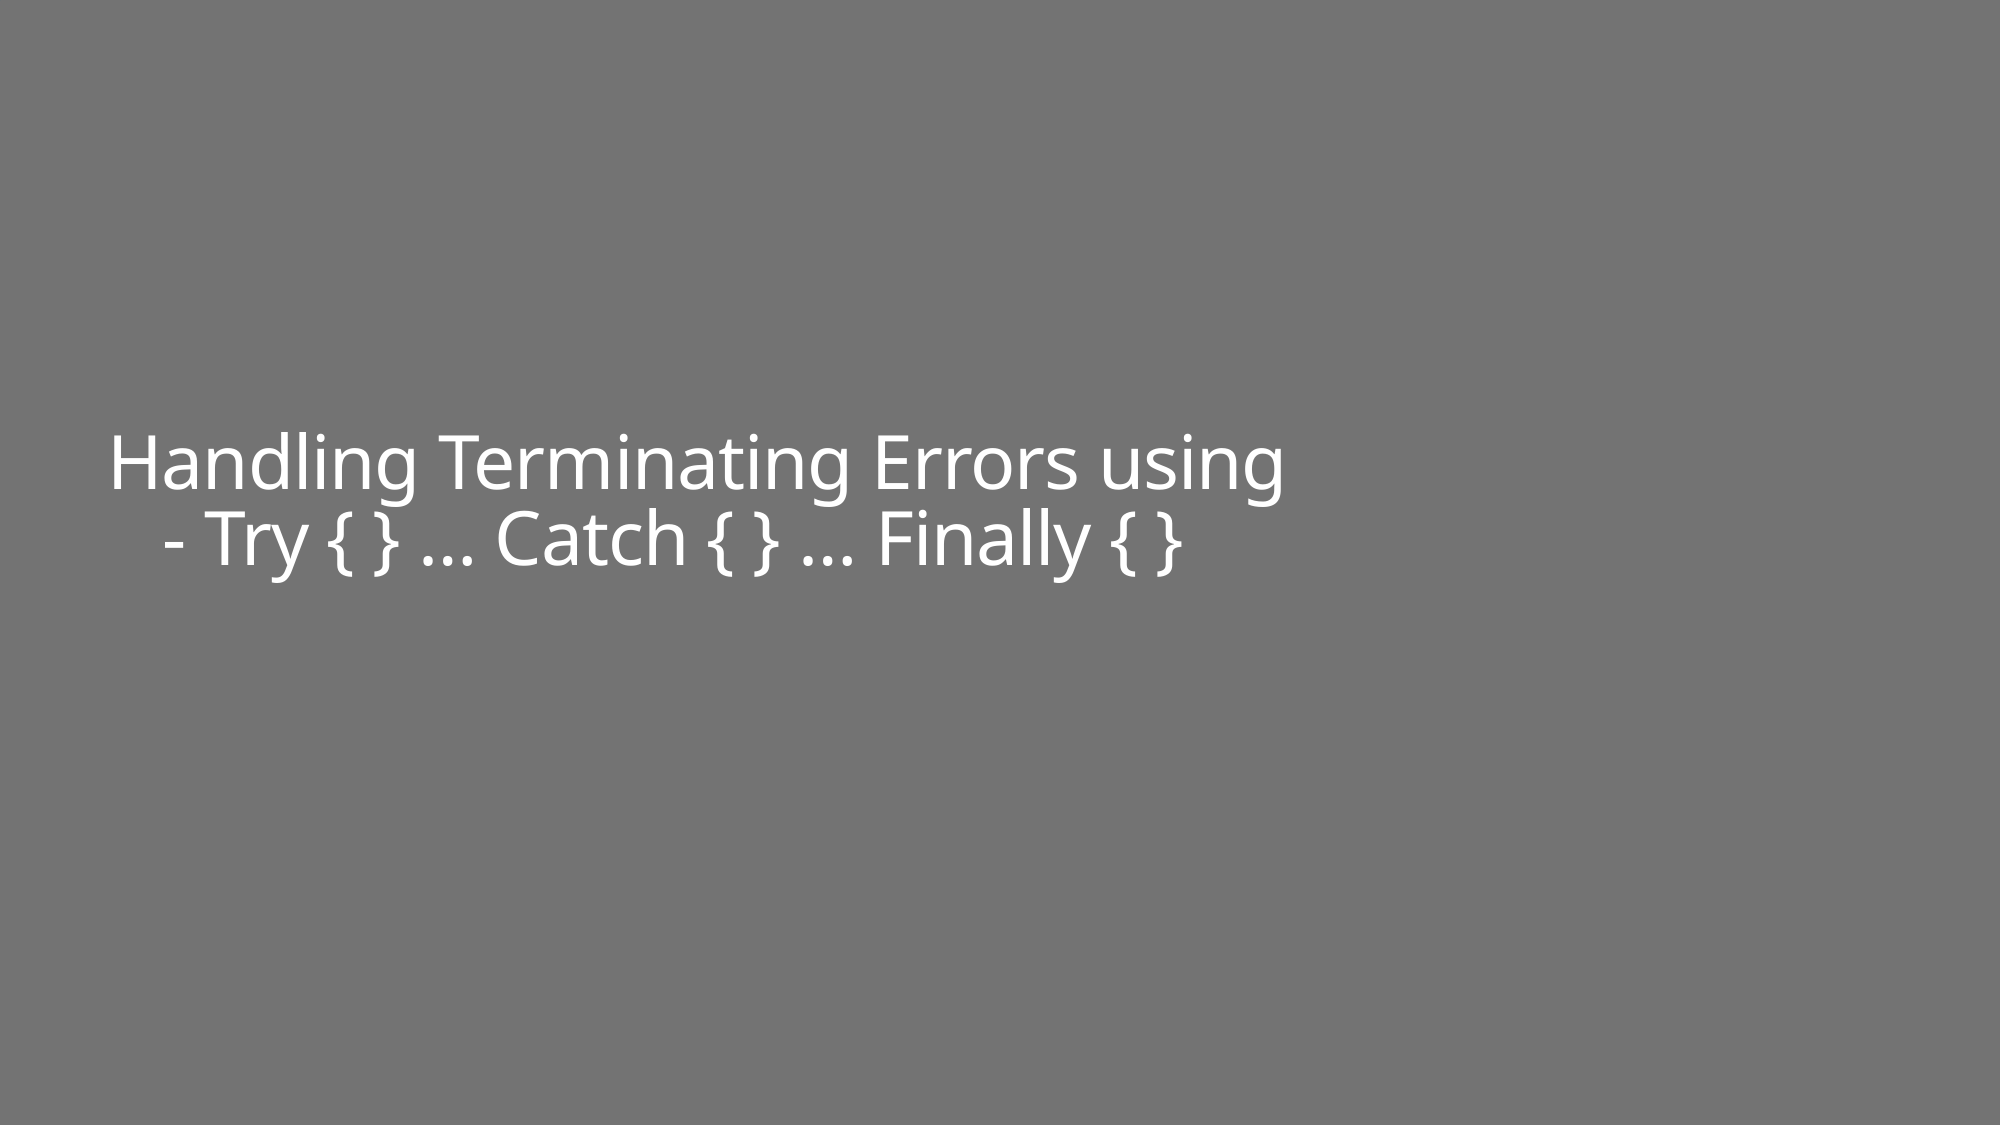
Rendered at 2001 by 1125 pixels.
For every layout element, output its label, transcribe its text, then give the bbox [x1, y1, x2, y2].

title Handling Terminating Errors using - Try { } … Catch { } … Finally { } [107, 488, 1587, 588]
